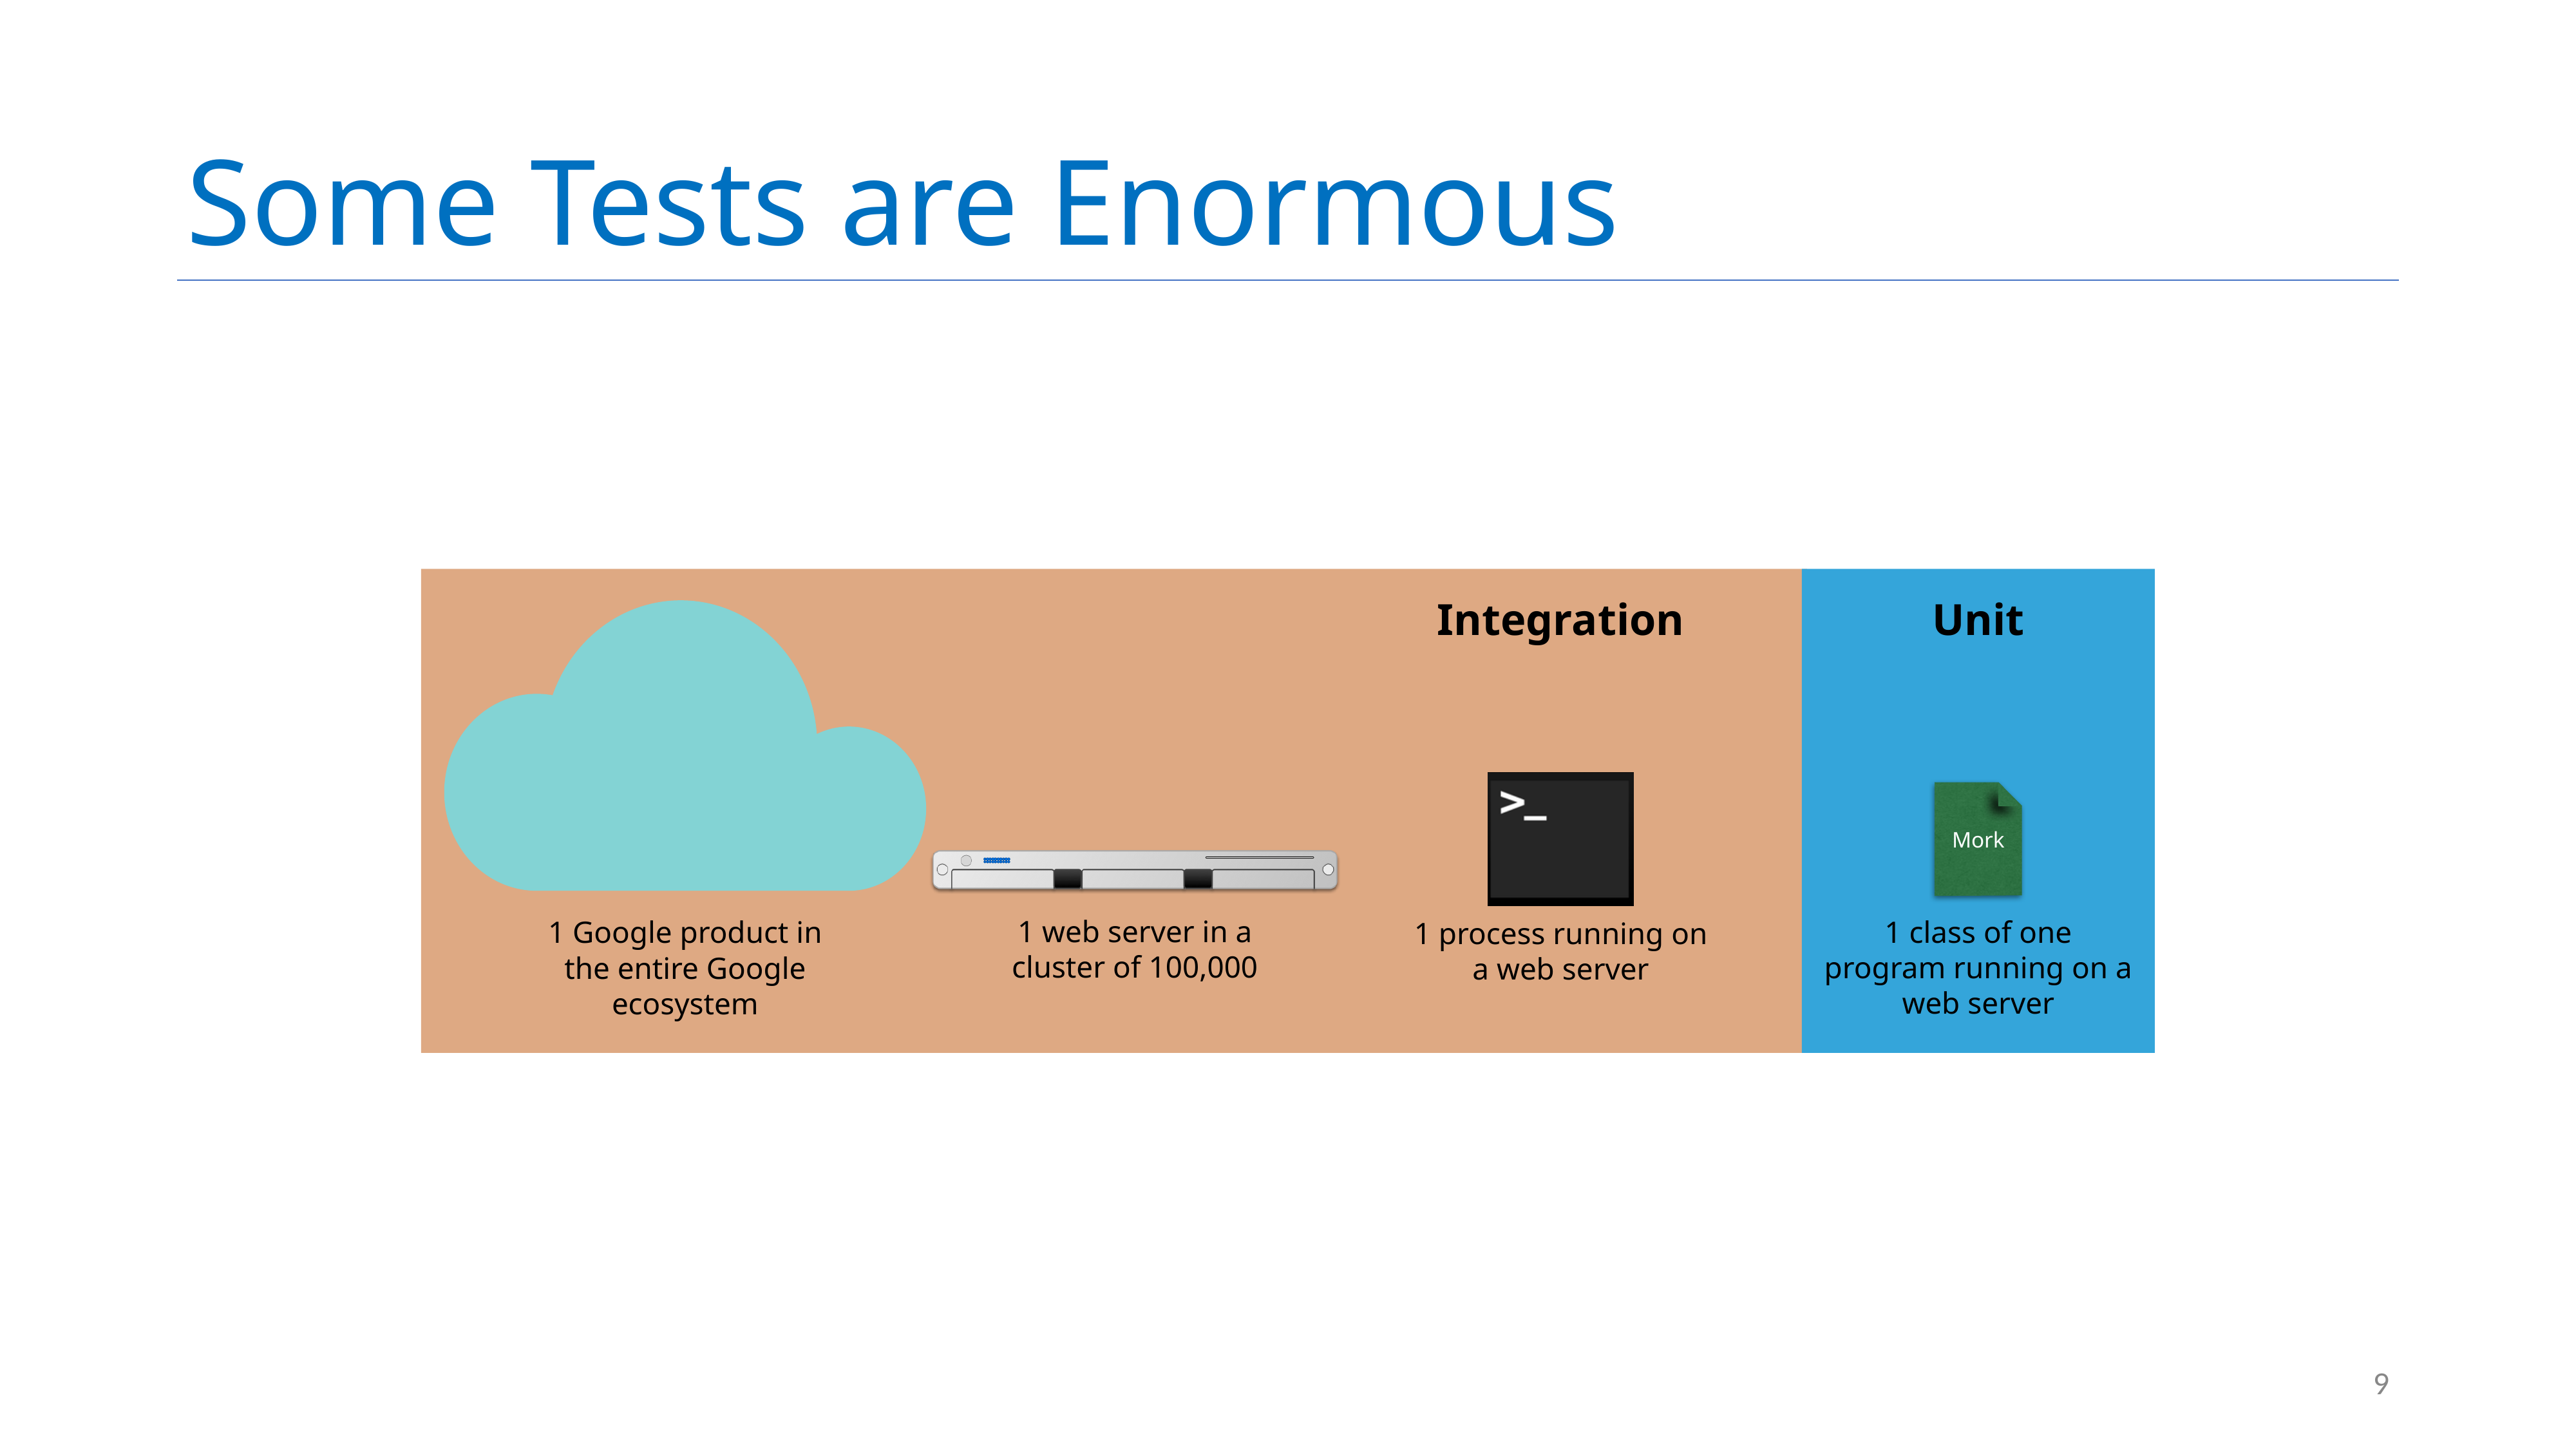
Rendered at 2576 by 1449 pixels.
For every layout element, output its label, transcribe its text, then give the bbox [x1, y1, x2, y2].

text_box Unit [1927, 588, 2029, 649]
slide_number 9 [2360, 1355, 2400, 1408]
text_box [929, 848, 1341, 949]
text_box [1934, 782, 2022, 896]
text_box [1401, 772, 1720, 951]
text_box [444, 600, 927, 967]
text_box [421, 569, 1801, 1053]
text_box 1 class of one program running on a web server [1819, 909, 2137, 1025]
text_box Integration [1433, 588, 1689, 649]
title Some Tests are Enormous [176, 0, 2400, 281]
text_box [1801, 569, 2155, 1053]
